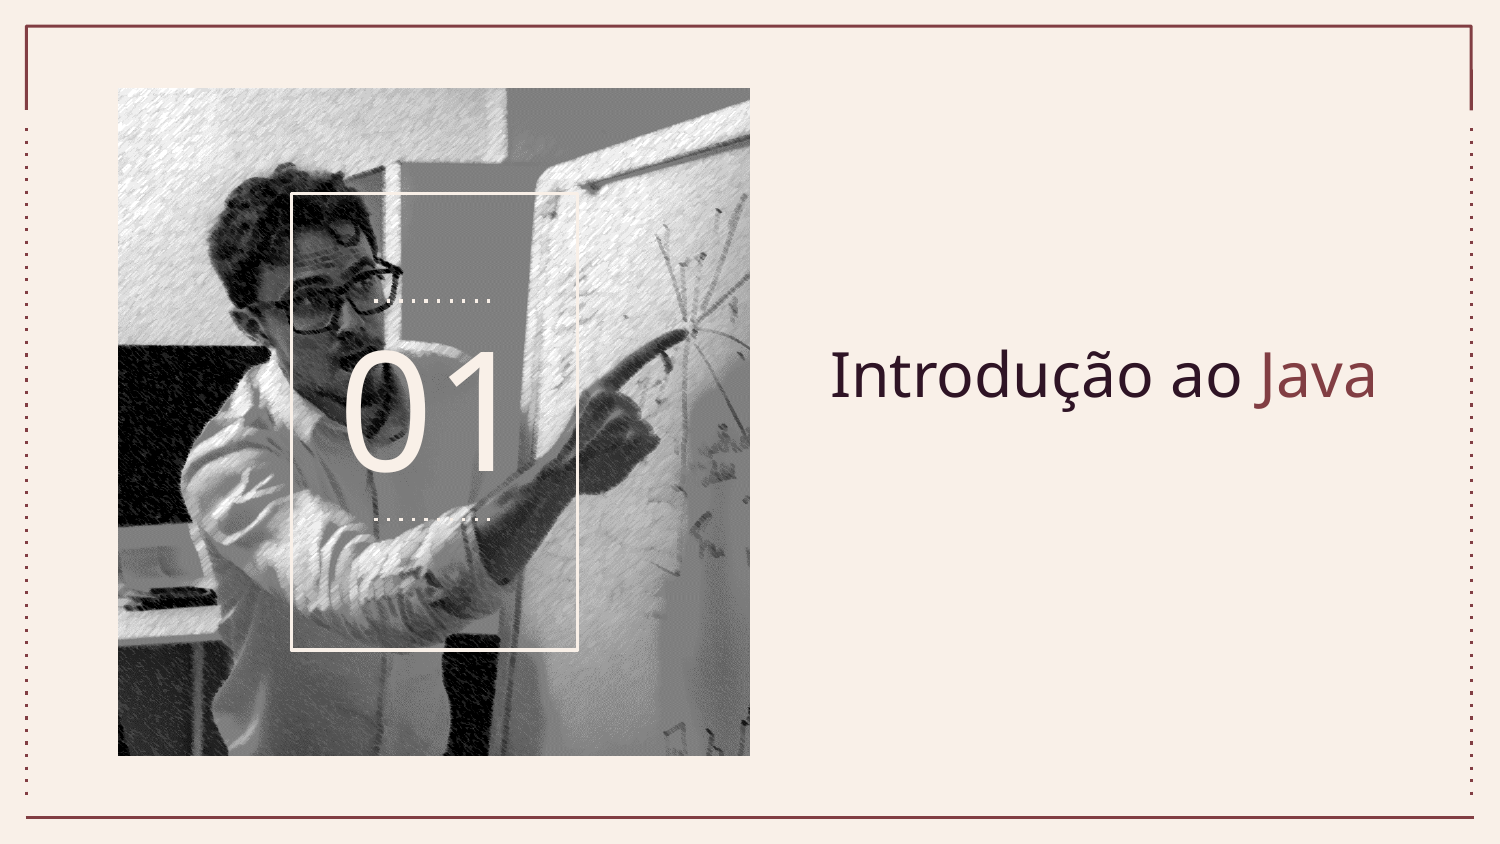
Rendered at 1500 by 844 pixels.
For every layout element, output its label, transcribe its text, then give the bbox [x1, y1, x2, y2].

title Introdução ao Java [814, 319, 1475, 520]
picture [117, 88, 751, 756]
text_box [290, 193, 578, 651]
